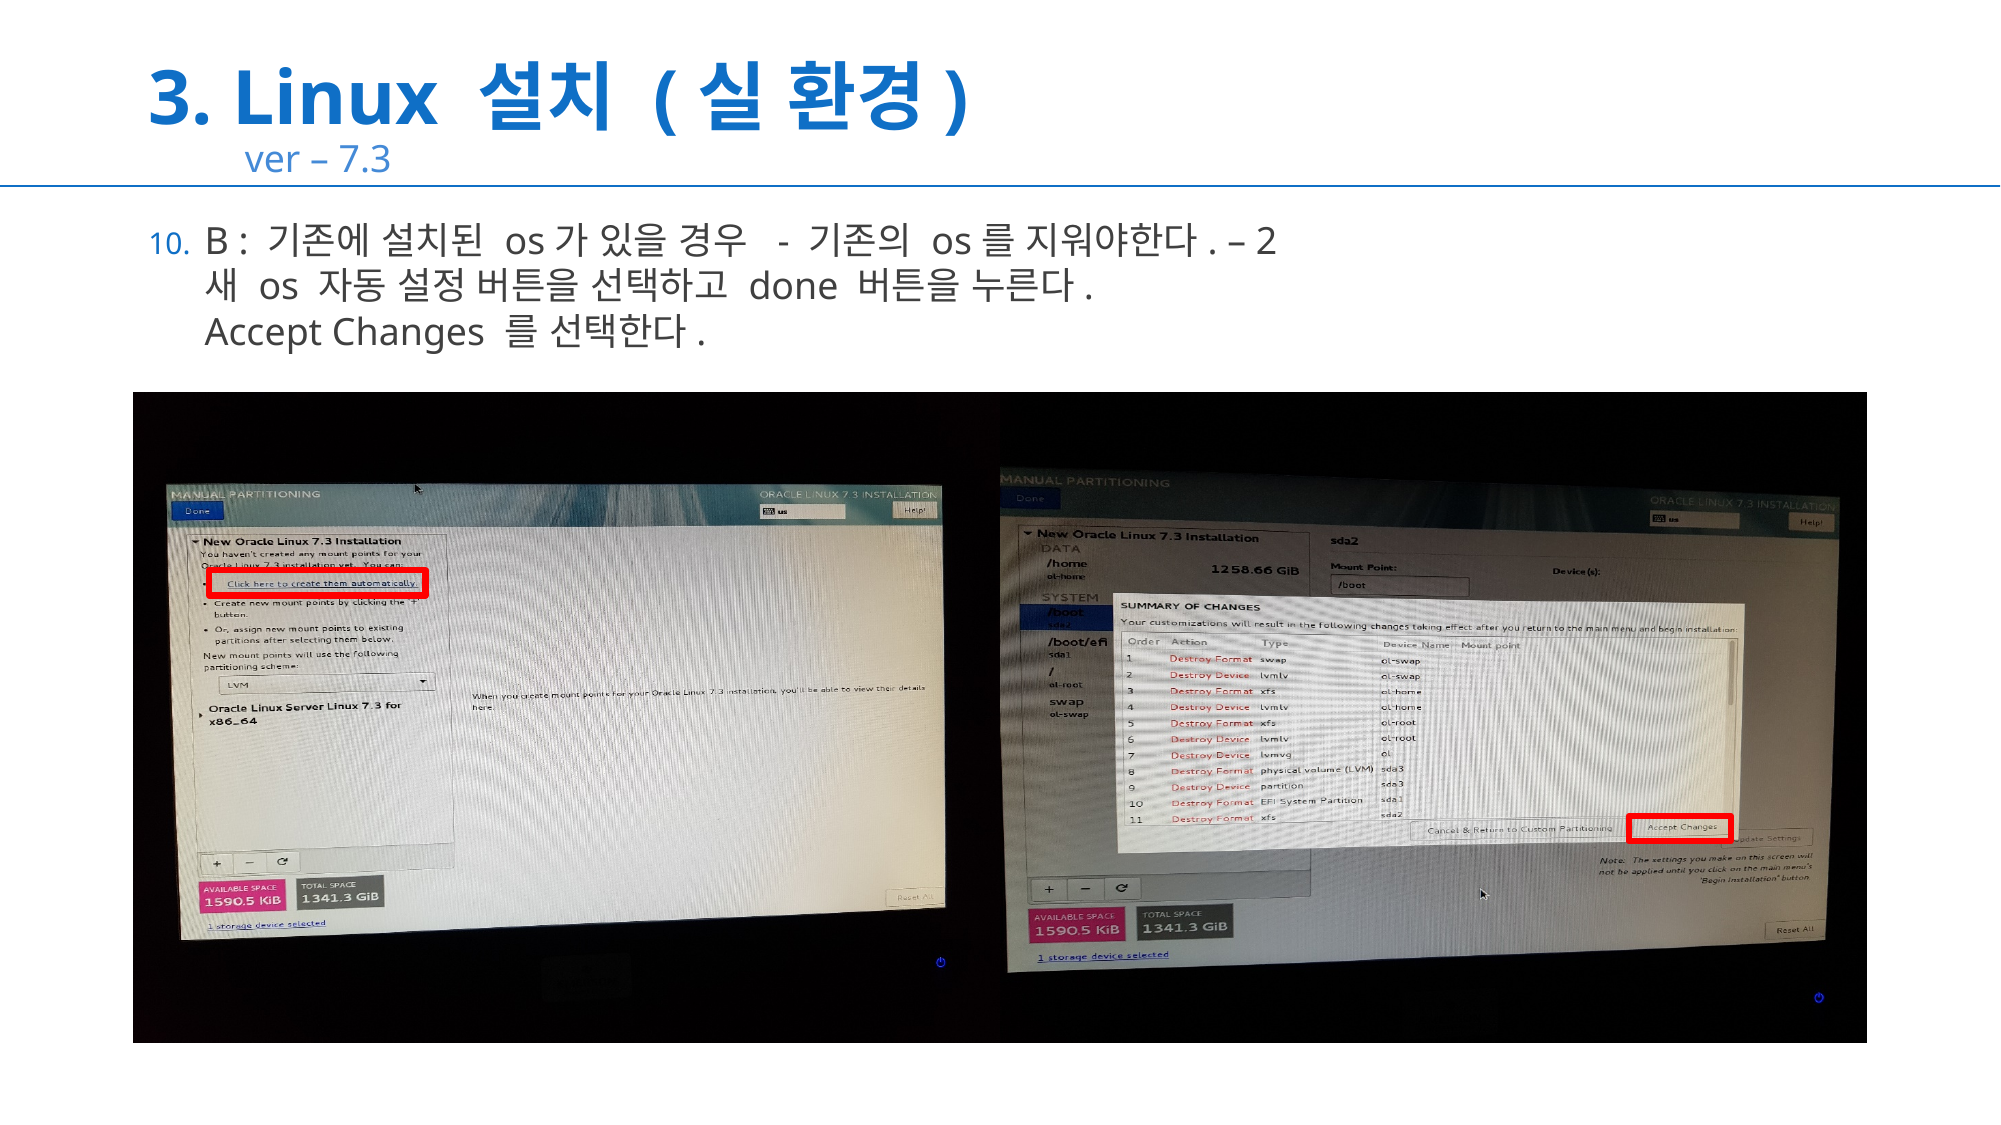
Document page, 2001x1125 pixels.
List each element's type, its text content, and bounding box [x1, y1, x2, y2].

text_box ver – 7.3 [230, 127, 685, 188]
list B : 기존에 설치된 os가 있을 경우 - 기존의 os를 지워야한다. – 2 새 os 자동 설정 버튼을 선택하고 done 버튼을 누른다. Accept Changes 를 선택한다. [133, 209, 1867, 392]
title 3. Linux 설치 (실 환경) [133, 41, 1522, 166]
picture [132, 392, 1868, 1043]
